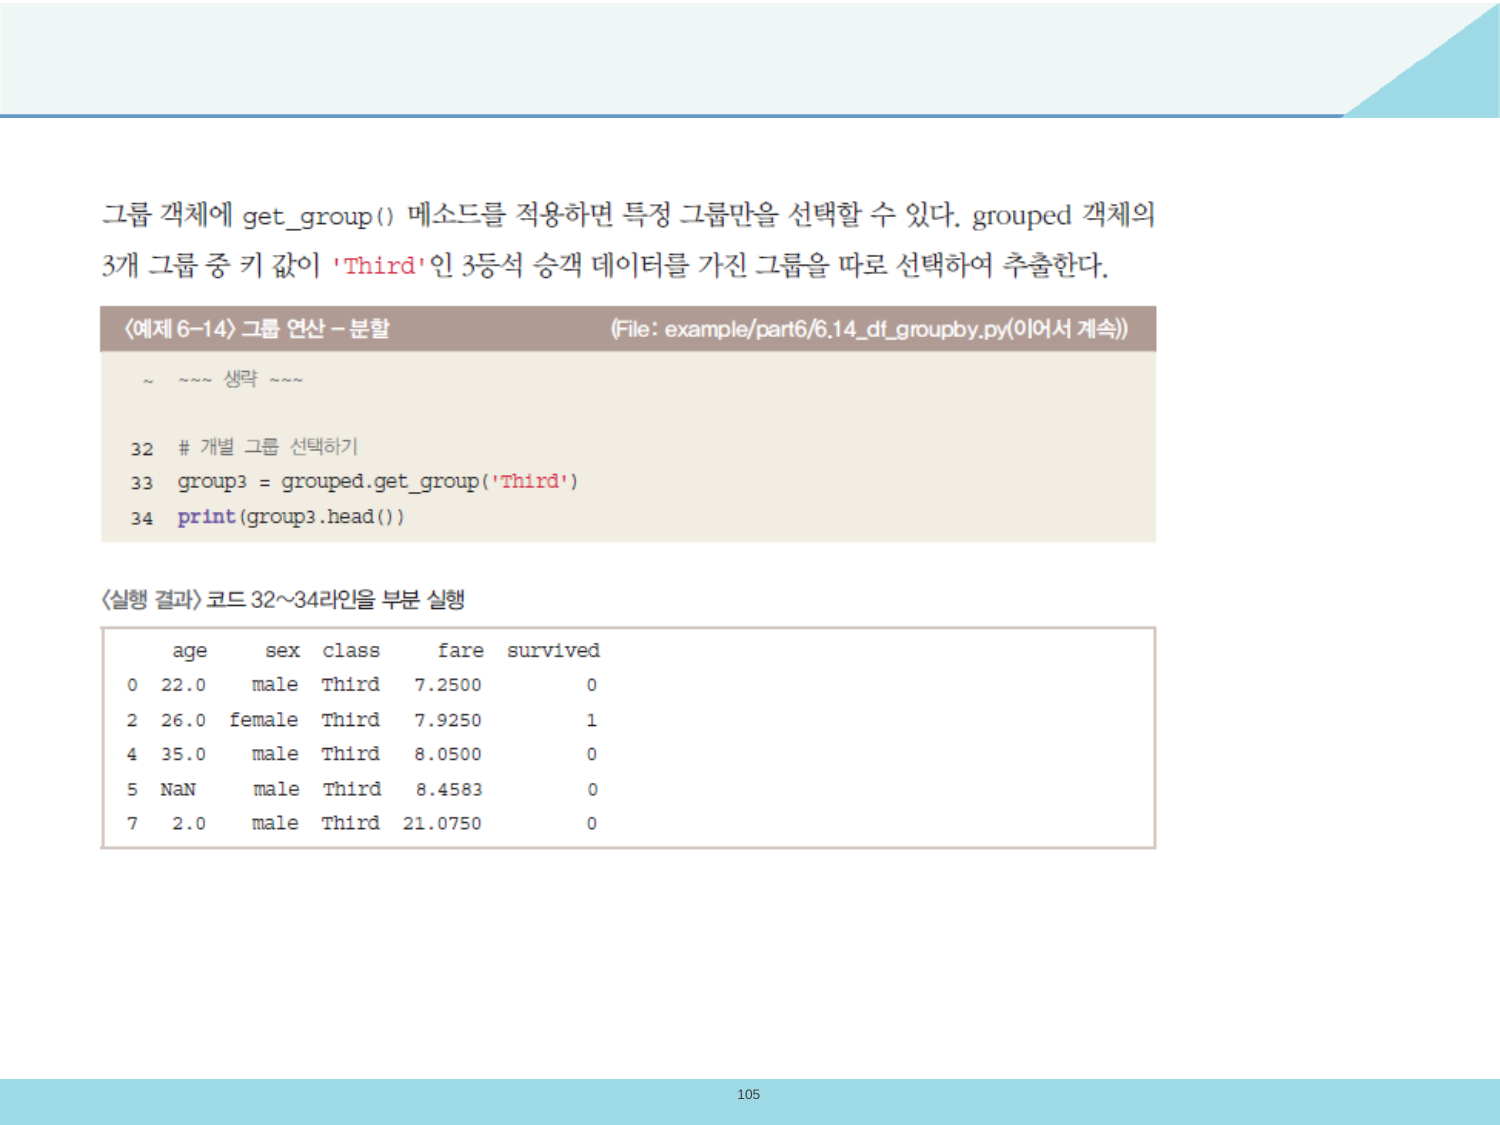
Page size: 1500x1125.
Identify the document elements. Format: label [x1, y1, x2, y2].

picture [0, 1079, 1500, 1125]
picture [88, 160, 1166, 906]
picture [0, 3, 1500, 118]
